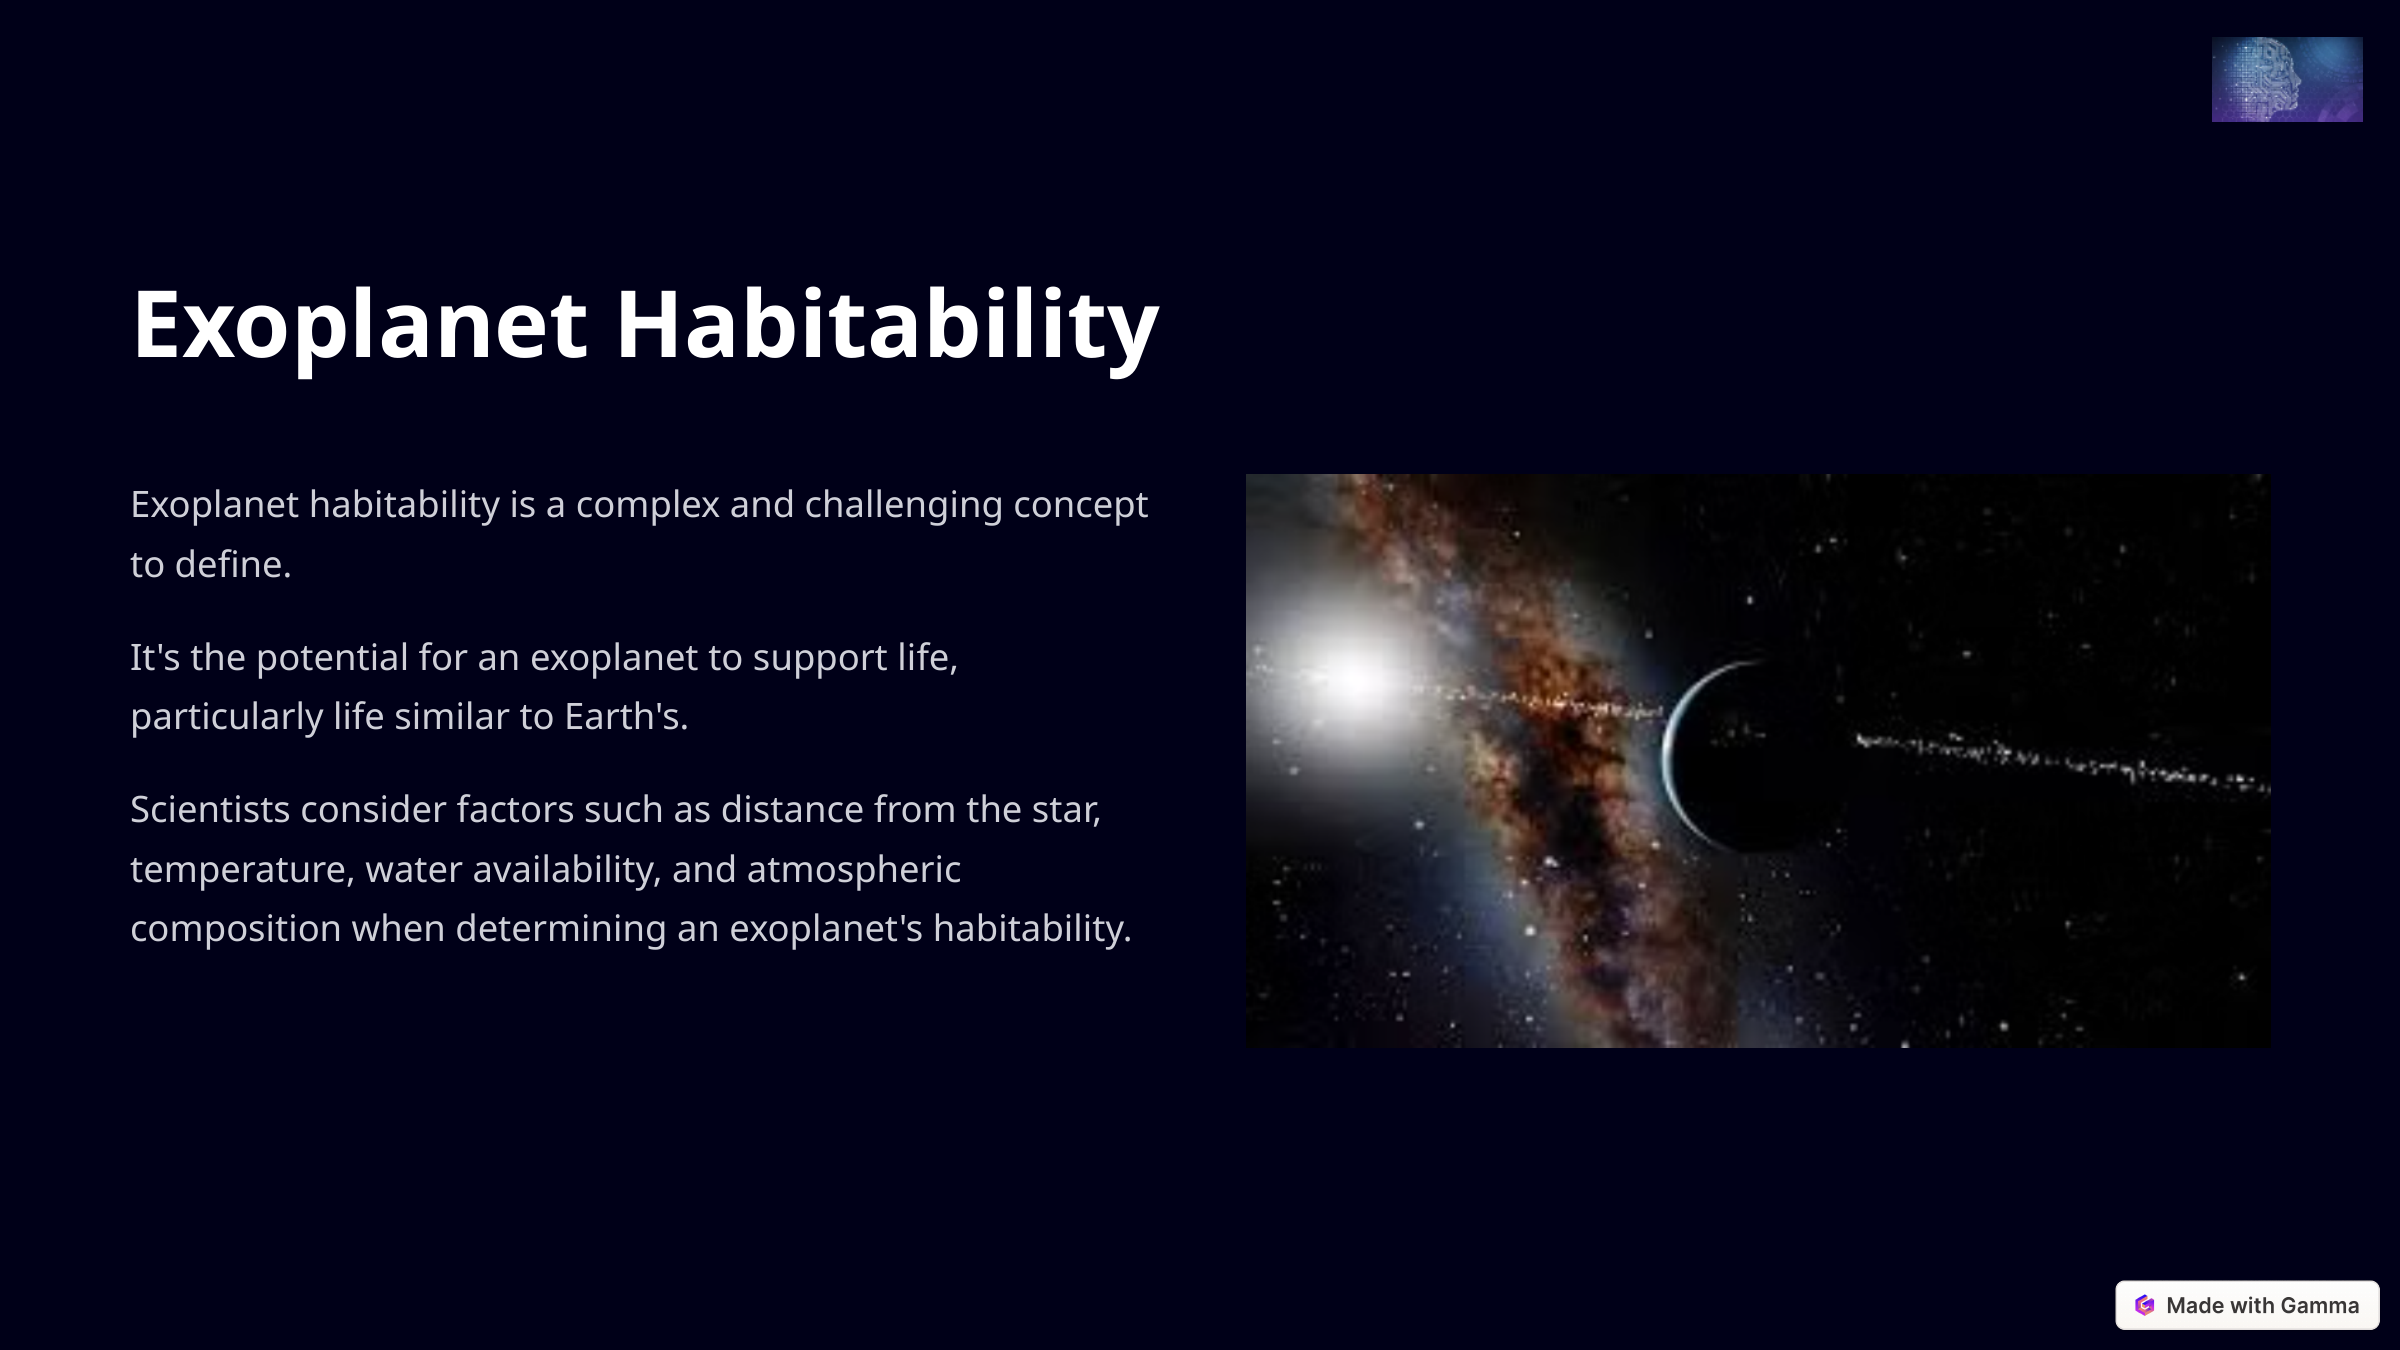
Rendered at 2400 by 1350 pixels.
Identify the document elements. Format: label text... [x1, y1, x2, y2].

picture [1246, 474, 2271, 1048]
text_box It's the potential for an exoplanet to support life, particularly life similar to Earth's. [130, 618, 1155, 738]
picture [2106, 1271, 2389, 1339]
text_box Scientists consider factors such as distance from the star, temperature, water availability, and atmospheric composition when determining an exoplanet's habitability. [130, 770, 1155, 950]
text_box Exoplanet habitability is a complex and challenging concept to define. [130, 465, 1155, 585]
text_box Exoplanet Habitability [130, 260, 1126, 377]
picture [2212, 37, 2363, 122]
